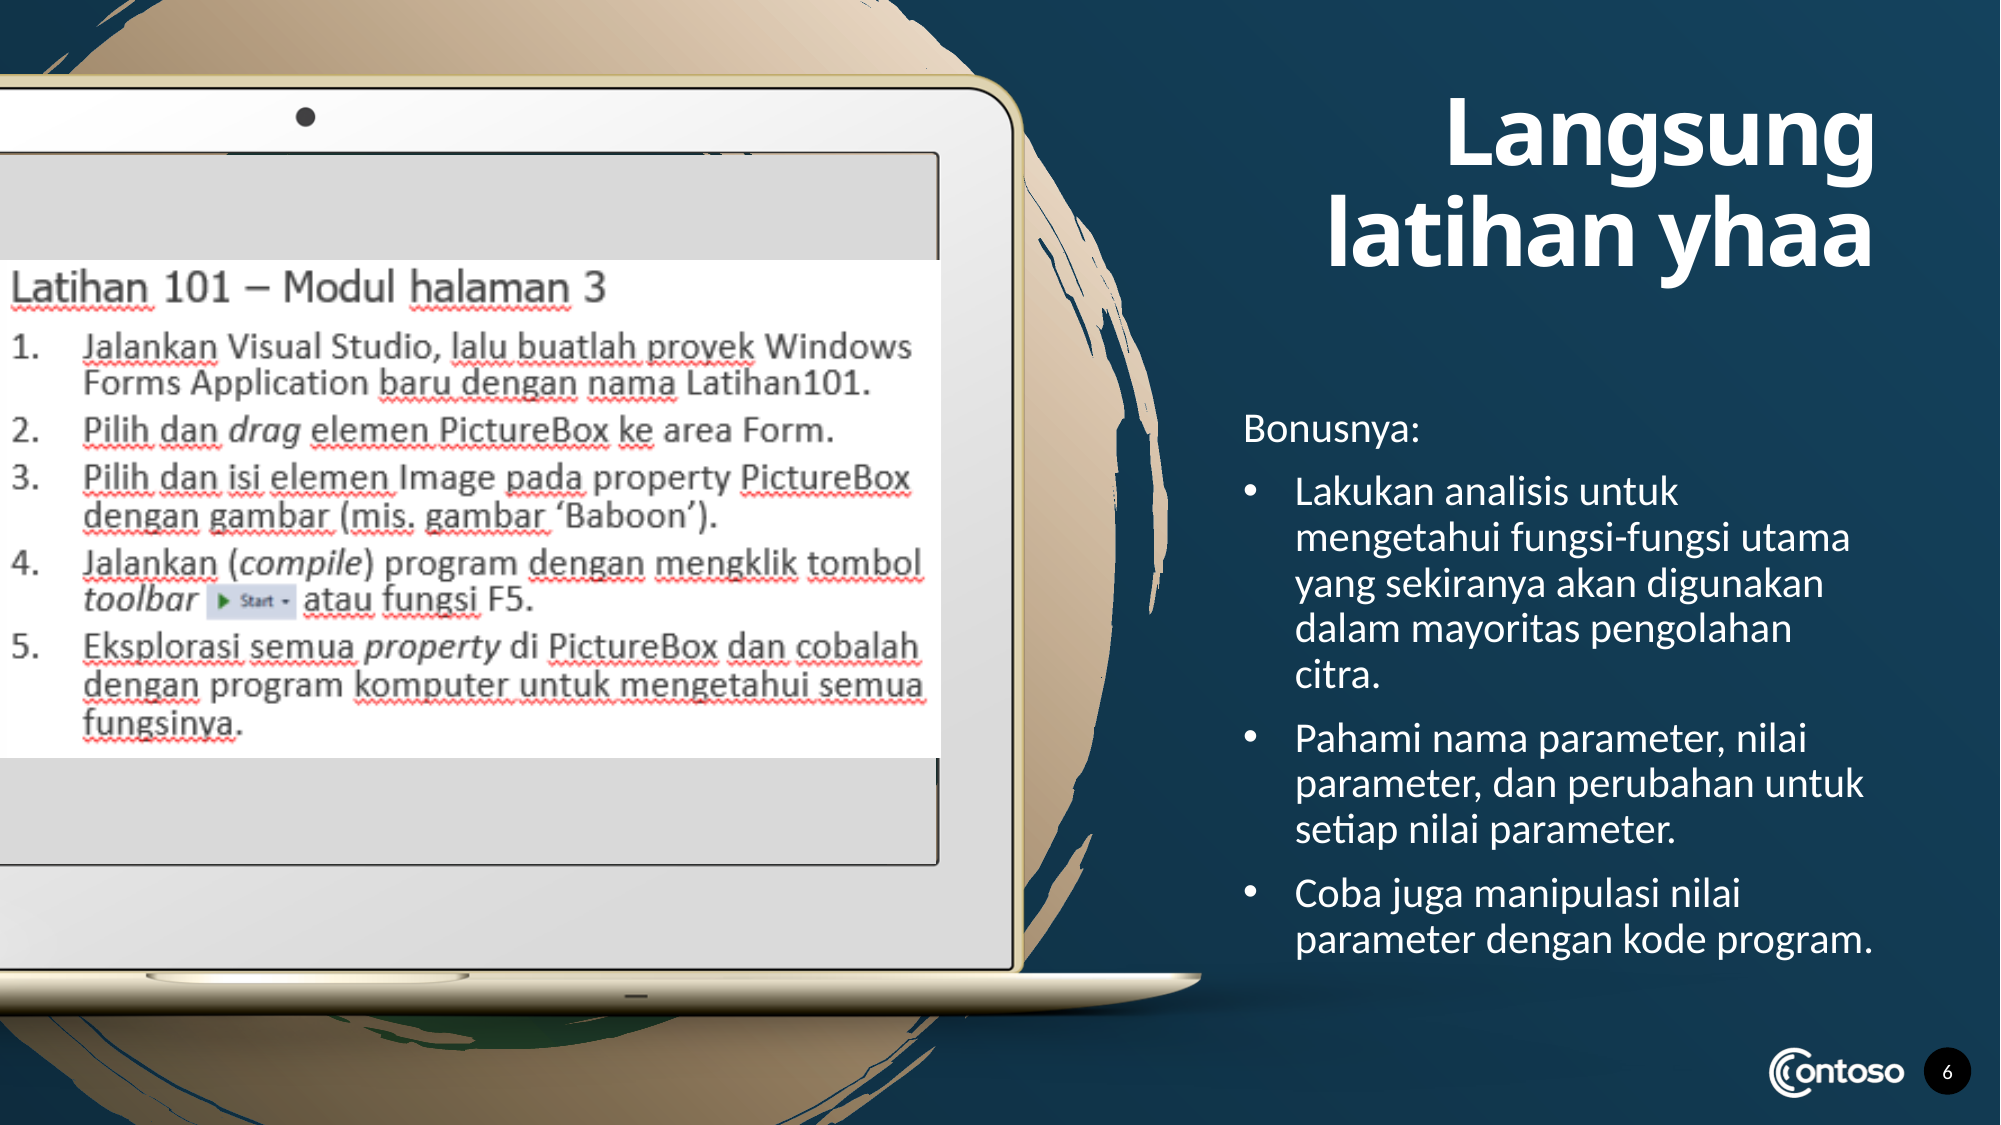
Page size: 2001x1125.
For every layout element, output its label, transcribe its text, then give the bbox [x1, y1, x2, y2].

title Langsung latihan yhaa [1243, 80, 1877, 288]
list Bonusnya: Lakukan analisis untuk mengetahui fungsi-fungsi utama yang sekiranya akan digunakan dalam mayoritas pengolahan citra. Pahami nama parameter, nilai parameter, dan perubahan untuk setiap nilai parameter. Coba juga manipulasi nilai parameter dengan kode program. [1243, 336, 1877, 1007]
slide_number 6 [1923, 1047, 1972, 1095]
picture [0, 74, 1757, 1092]
picture [1764, 1043, 1909, 1099]
